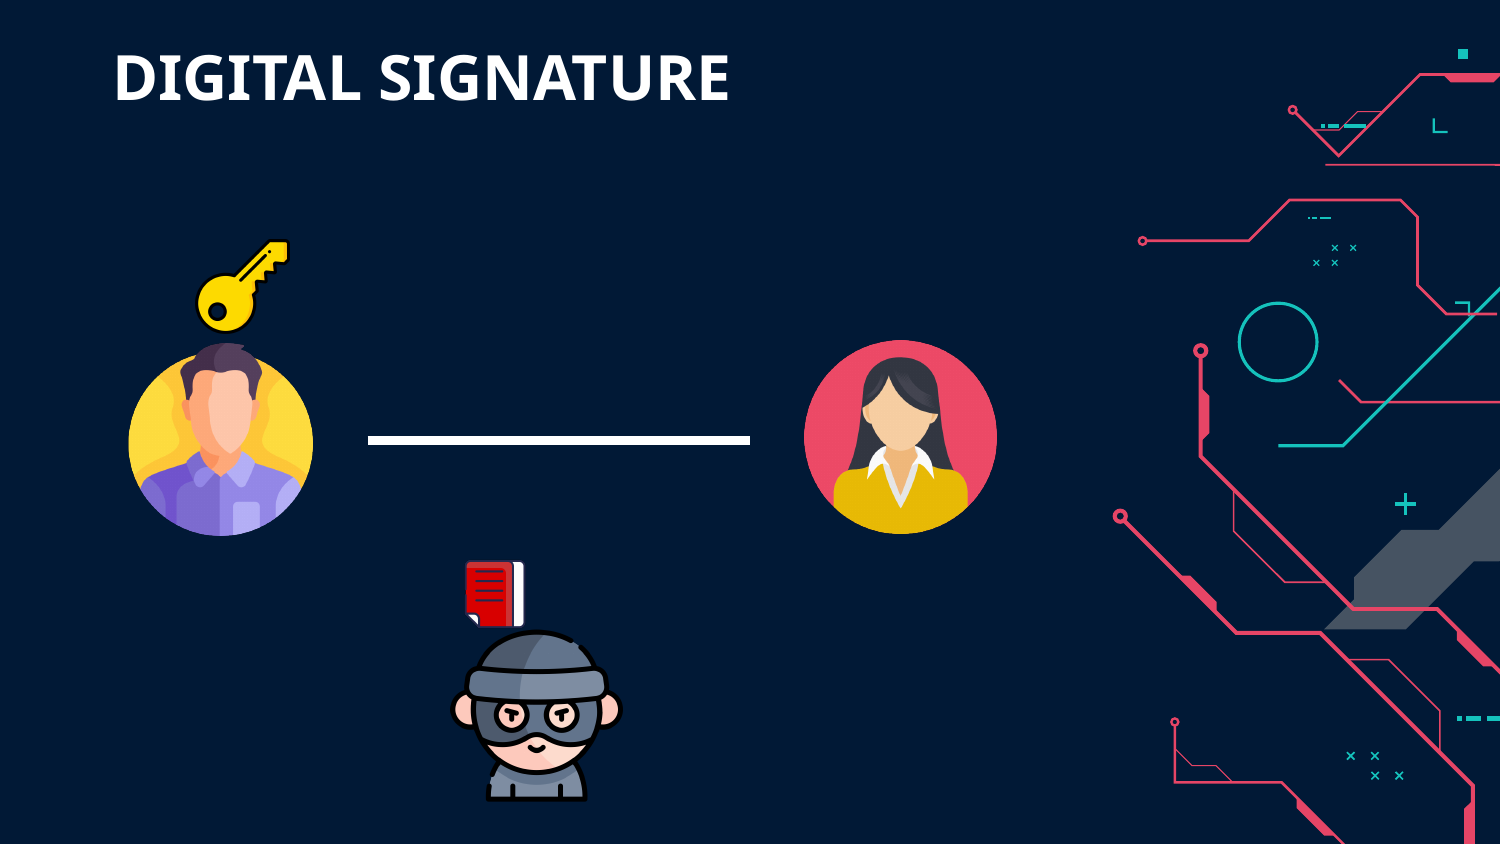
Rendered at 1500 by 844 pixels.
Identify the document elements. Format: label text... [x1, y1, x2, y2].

picture [449, 558, 623, 803]
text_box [1112, 91, 1500, 844]
picture [194, 239, 290, 335]
title DIGITAL SIGNATURE [97, 23, 855, 126]
picture [123, 342, 318, 537]
picture [803, 340, 997, 534]
